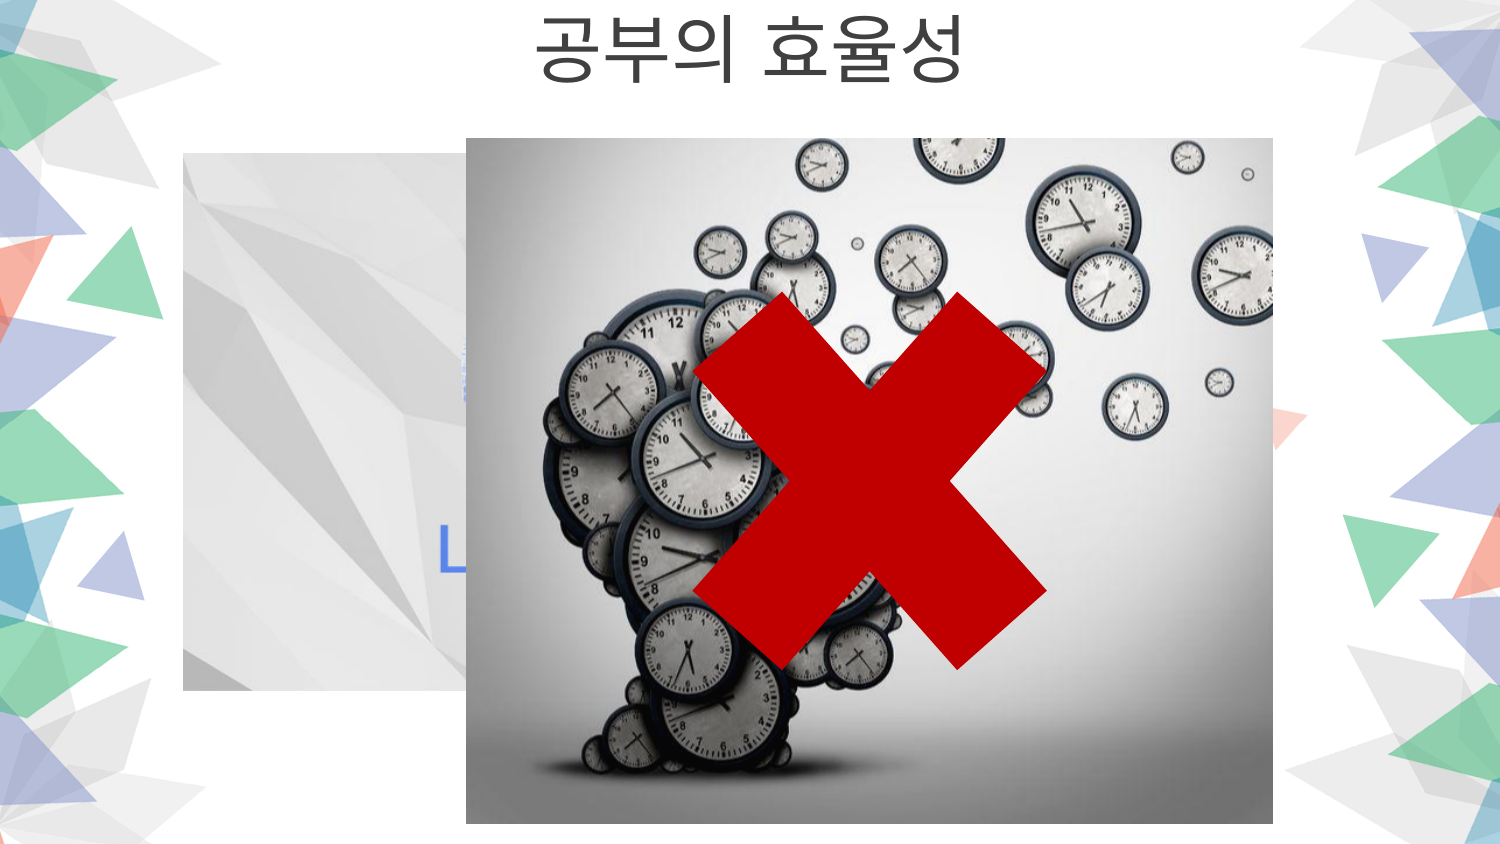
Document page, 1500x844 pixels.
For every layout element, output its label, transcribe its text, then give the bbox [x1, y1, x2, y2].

list 공부의 효율성 [1, 0, 1500, 95]
picture [0, 0, 1500, 844]
